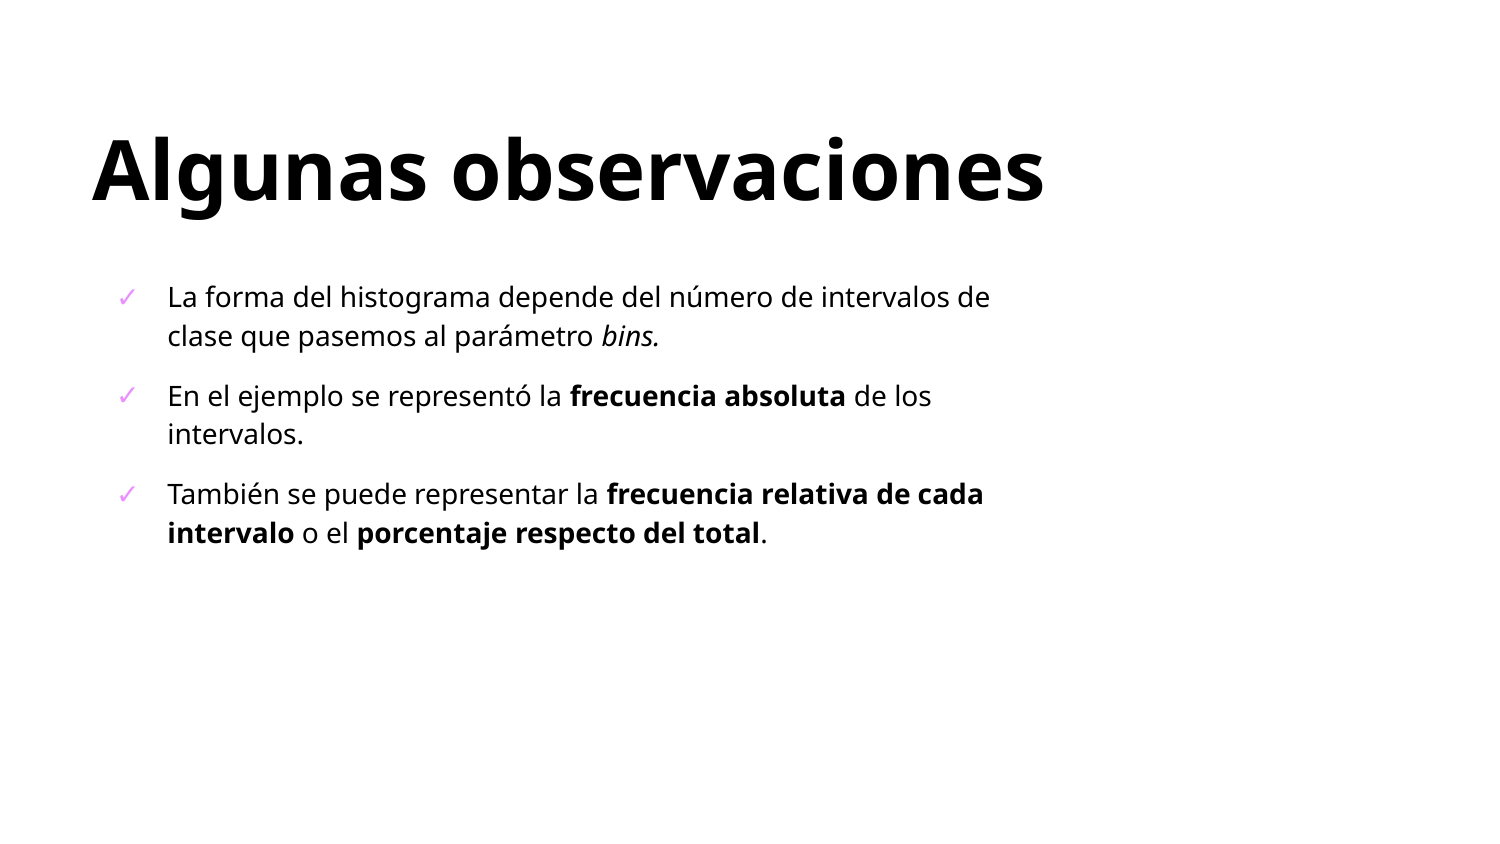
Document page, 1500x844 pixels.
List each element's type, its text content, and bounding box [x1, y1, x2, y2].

text_box Algunas observaciones [77, 101, 1414, 232]
text_box La forma del histograma depende del número de intervalos de clase que pasemos al parámetro bins. En el ejemplo se representó la frecuencia absoluta de los intervalos. También se puede representar la frecuencia relativa de cada intervalo o el porcentaje respecto del total. [77, 259, 1023, 728]
